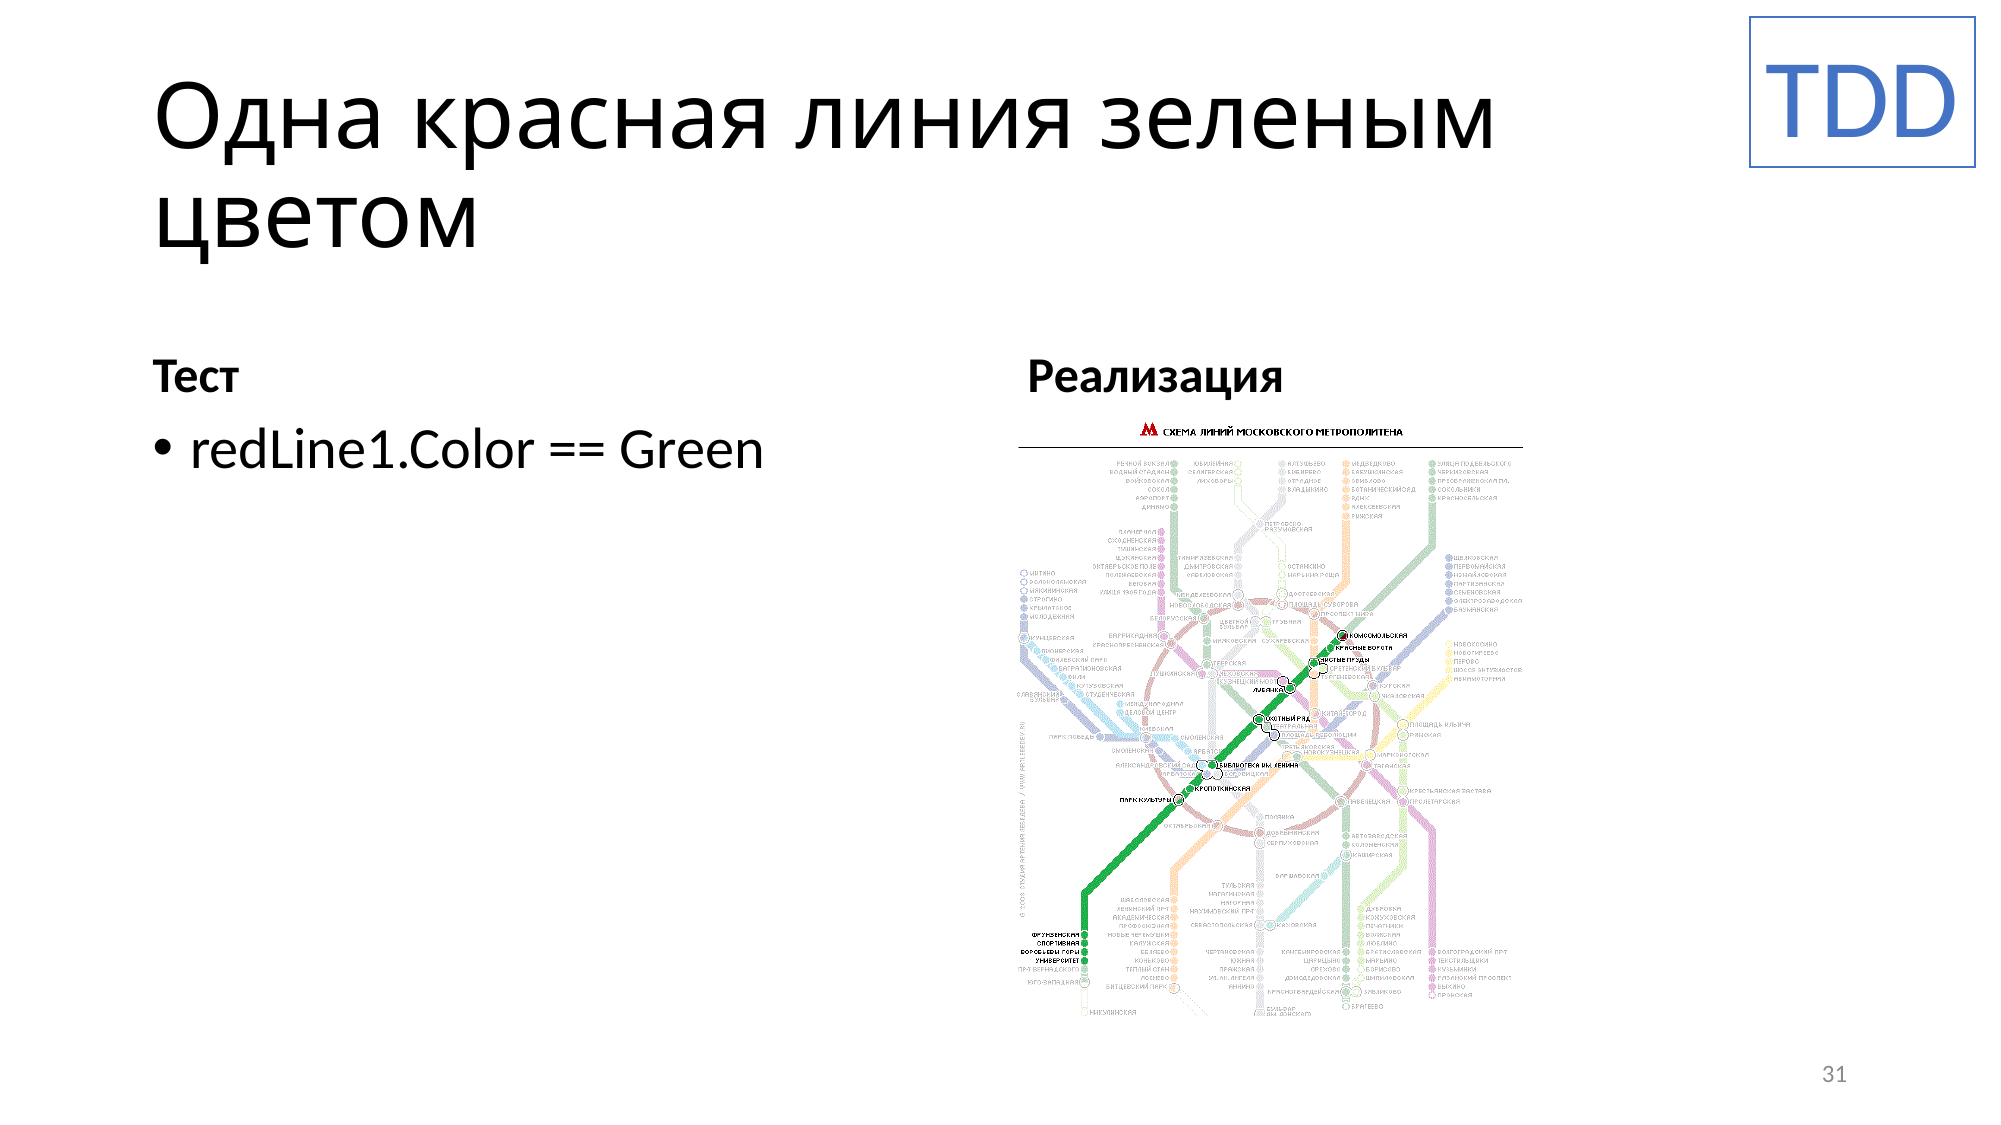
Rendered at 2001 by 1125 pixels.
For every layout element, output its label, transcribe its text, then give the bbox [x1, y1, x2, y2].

slide_number 31 [1412, 1042, 1863, 1103]
list Тест [137, 275, 984, 410]
text_box TDD [1749, 16, 1976, 168]
list redLine1.Color == Green [137, 410, 984, 1016]
picture [1012, 410, 1529, 1016]
list Реализация [1012, 275, 1863, 411]
title Одна красная линия зеленым цветом [137, 59, 1863, 278]
